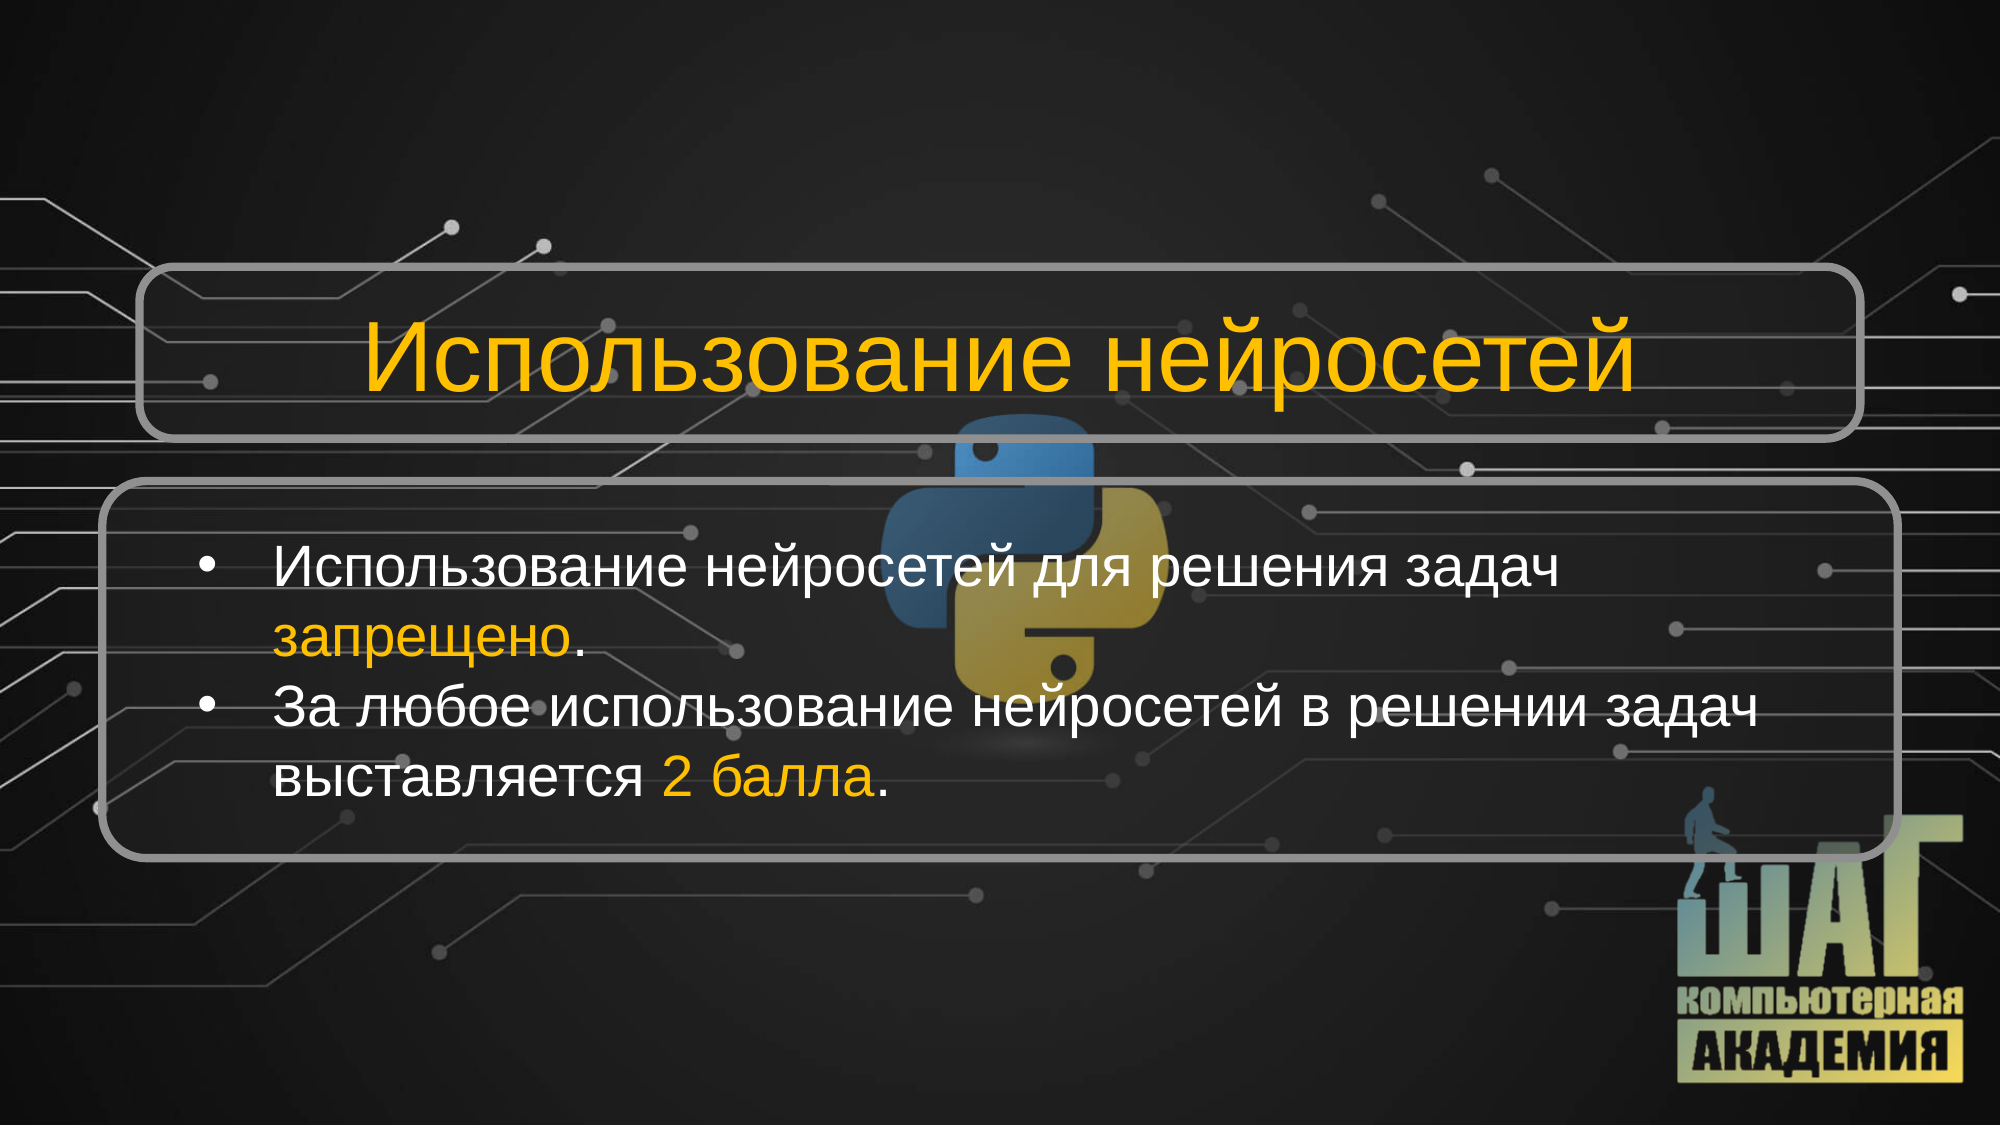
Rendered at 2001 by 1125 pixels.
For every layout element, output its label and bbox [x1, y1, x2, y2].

text_box [139, 266, 1861, 439]
picture [0, 0, 2000, 1125]
text_box [102, 481, 1898, 859]
